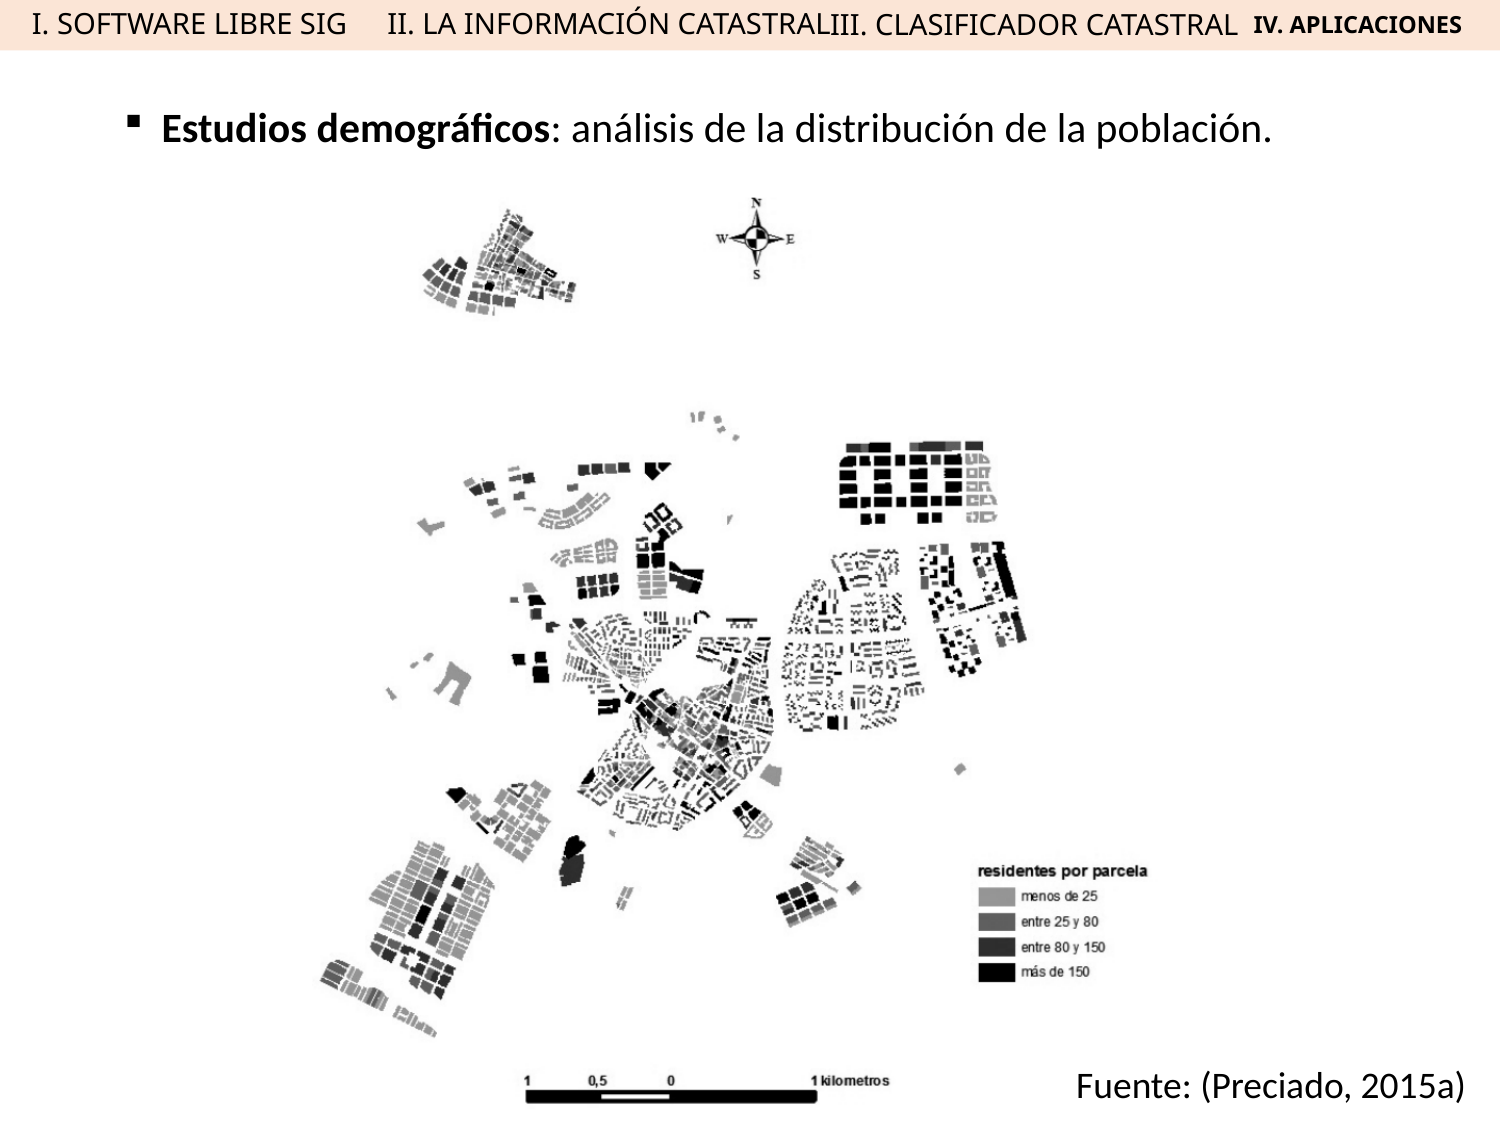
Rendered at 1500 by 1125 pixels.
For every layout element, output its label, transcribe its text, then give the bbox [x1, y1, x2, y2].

text_box Fuente: (Preciado, 2015a) [1159, 1050, 1500, 1113]
list Estudios demográficos: análisis de la distribución de la población. [109, 98, 1391, 813]
text_box III. CLASIFICADOR CATASTRAL [969, 0, 1308, 55]
text_box II. LA INFORMACIÓN CATASTRAL [372, 0, 969, 55]
picture [244, 186, 1159, 1125]
text_box IV. APLICACIONES [1308, 0, 1500, 55]
text_box I. SOFTWARE LIBRE SIG [0, 0, 405, 54]
